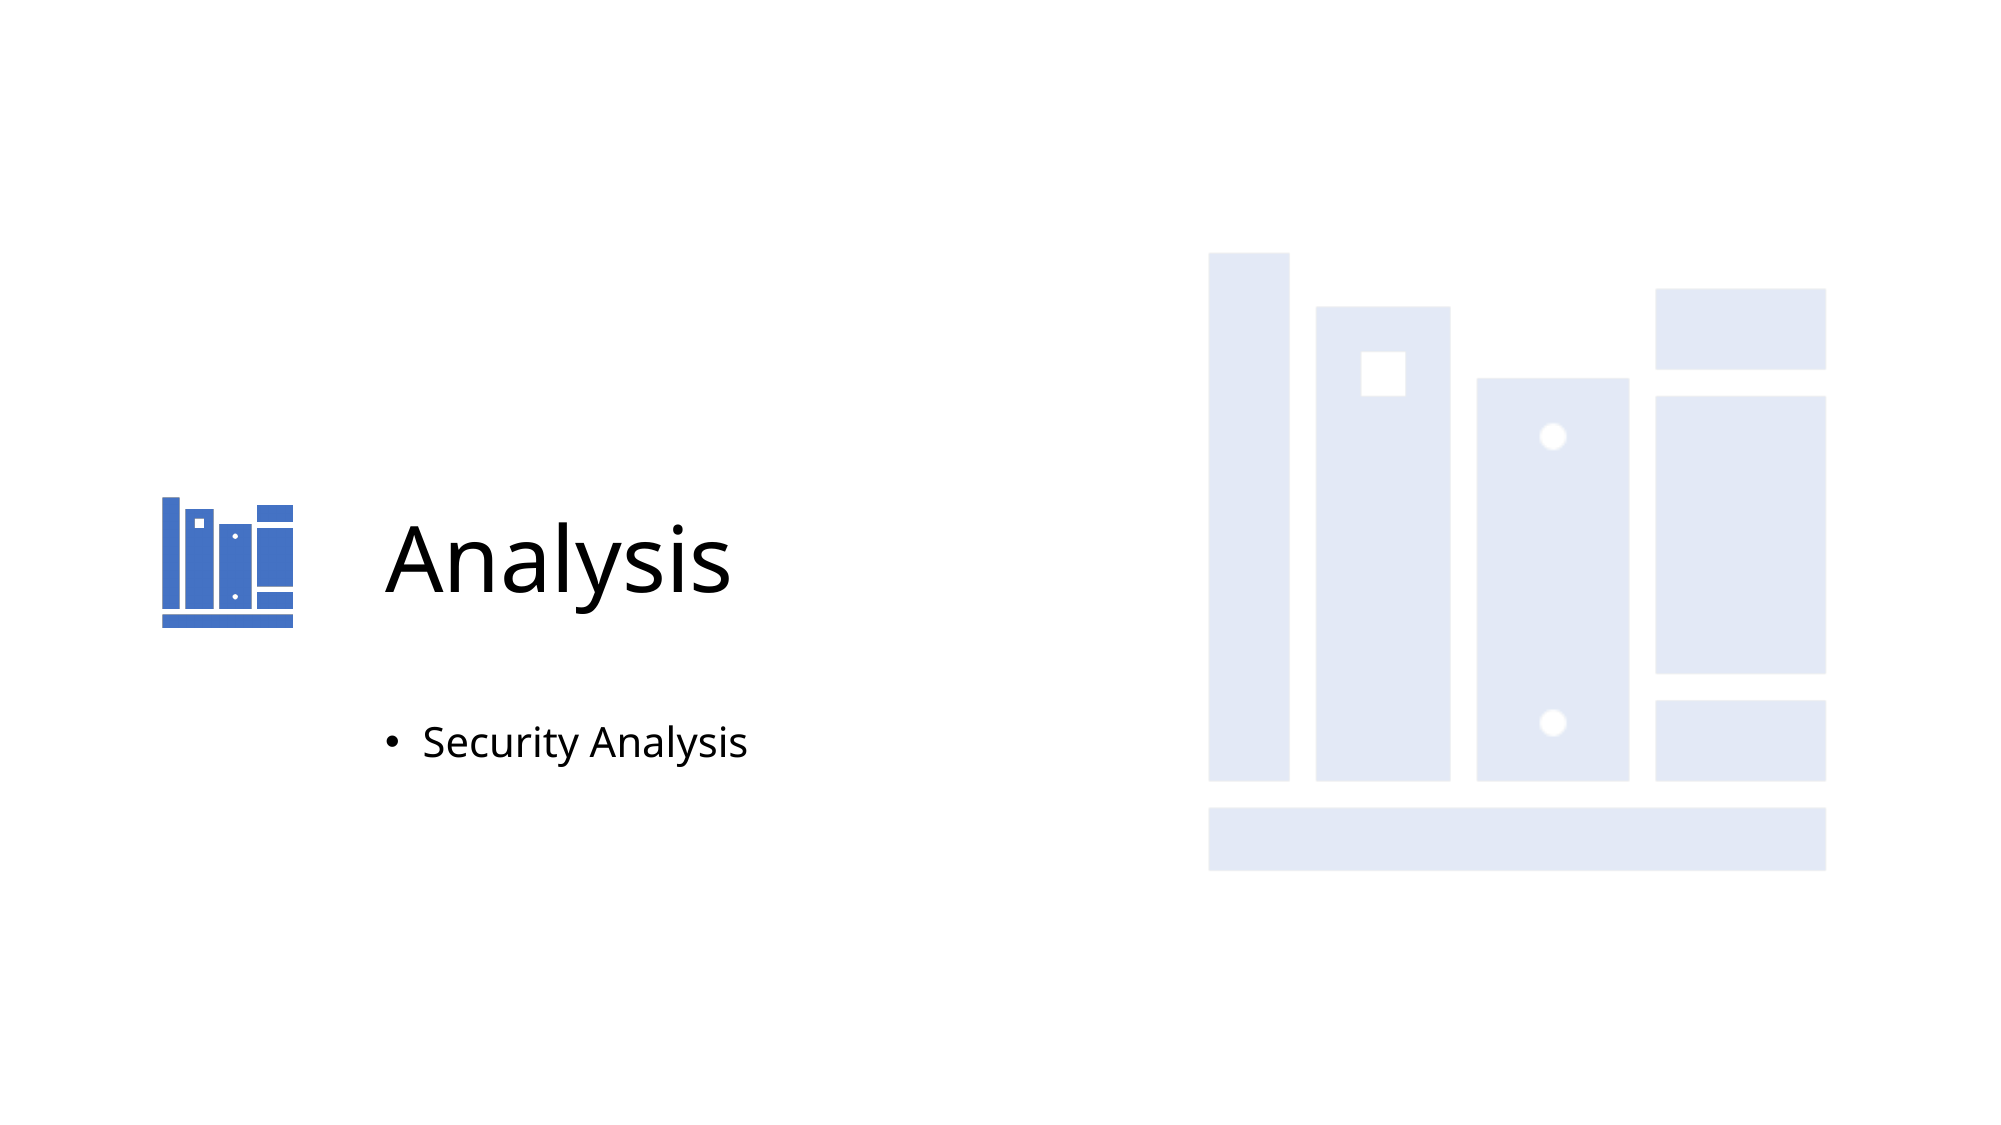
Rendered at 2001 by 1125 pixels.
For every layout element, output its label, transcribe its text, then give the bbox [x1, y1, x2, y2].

title Analysis [370, 441, 1089, 683]
list Security Analysis [370, 714, 1089, 992]
picture [1089, 133, 1947, 992]
picture [137, 472, 318, 653]
